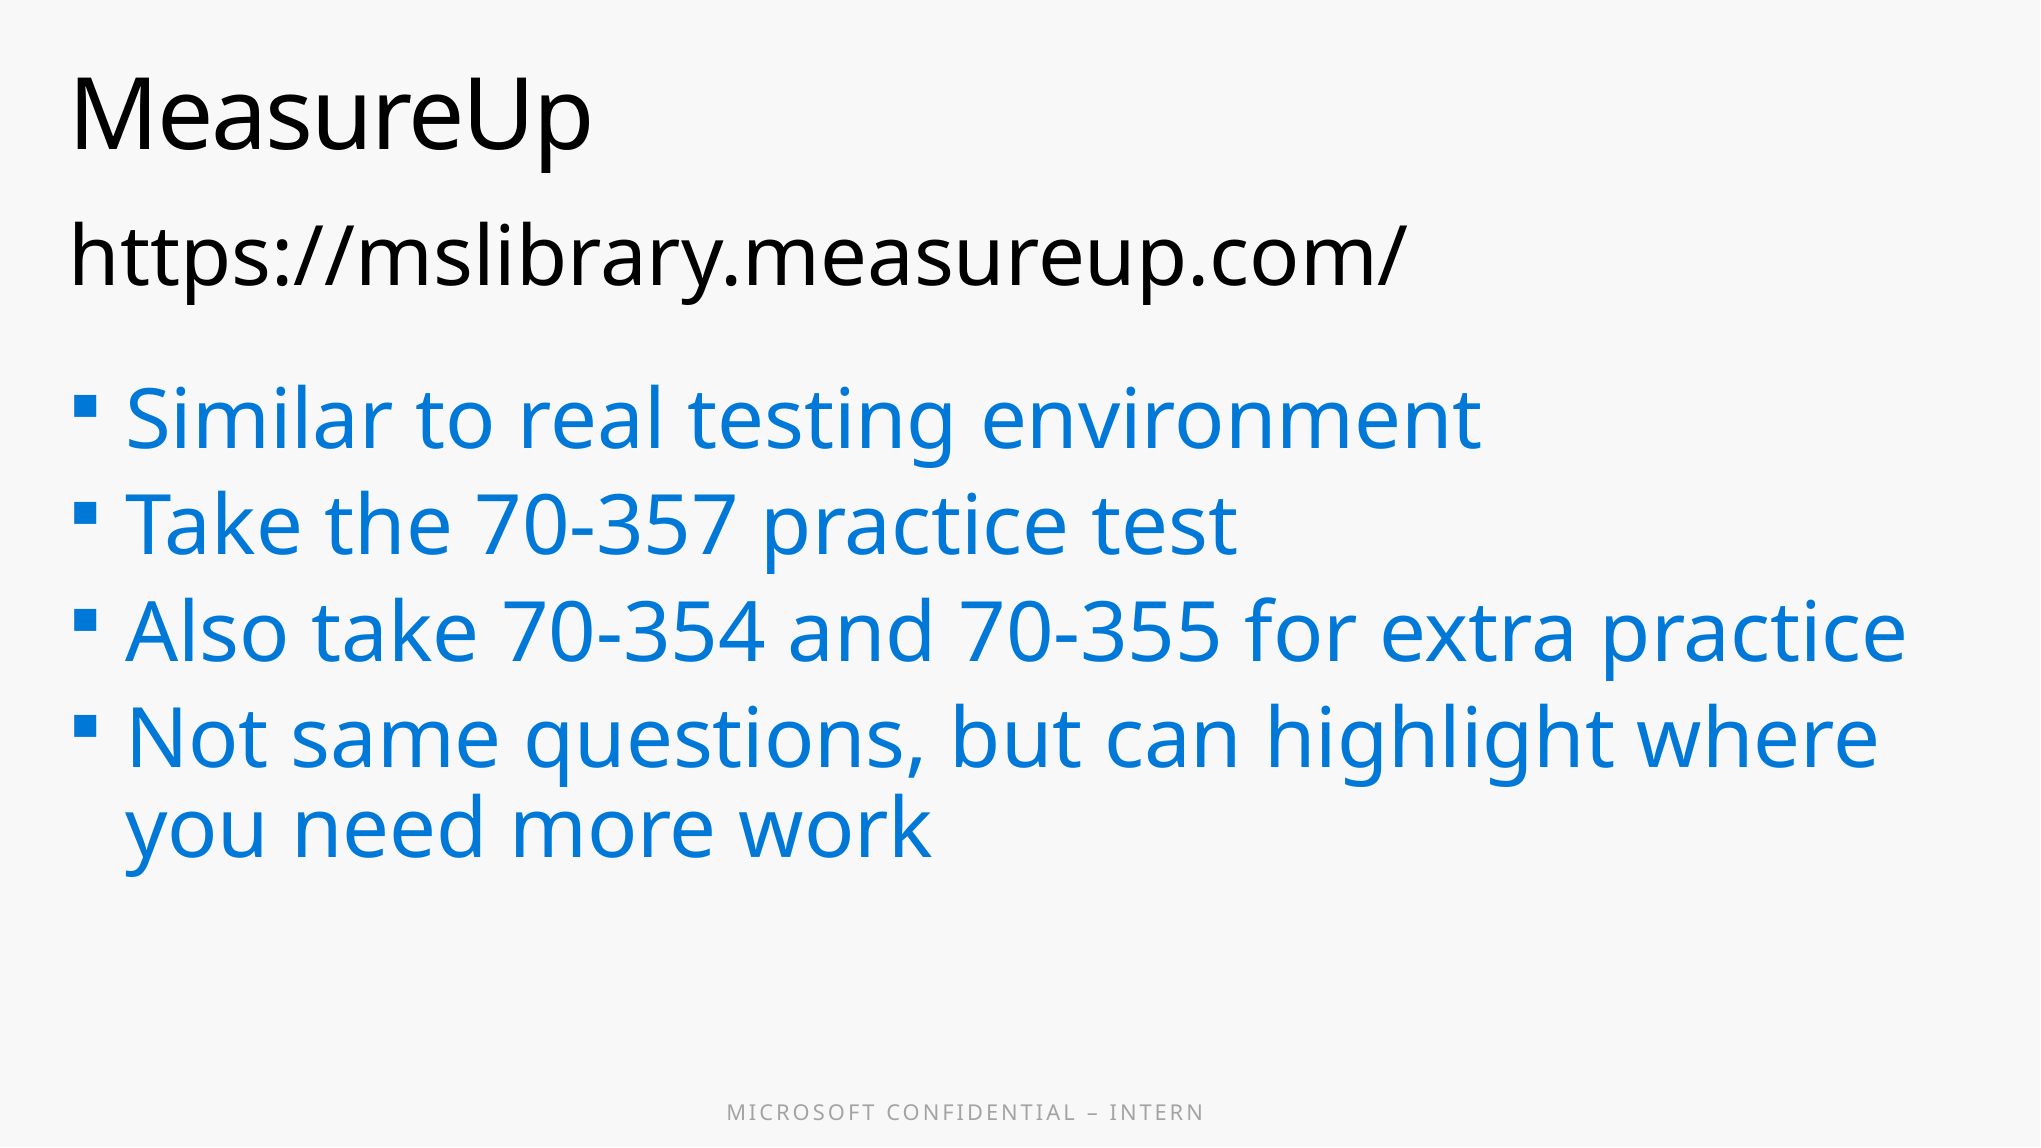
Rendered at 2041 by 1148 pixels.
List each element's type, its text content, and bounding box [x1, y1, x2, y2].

text_box Similar to real testing environment Take the 70-357 practice test Also take 70-354 and 70-355 for extra practice Not same questions, but can highlight where you need more work [45, 361, 1995, 891]
title MeasureUp [45, 48, 1996, 199]
list https://mslibrary.measureup.com/ [45, 199, 1996, 321]
